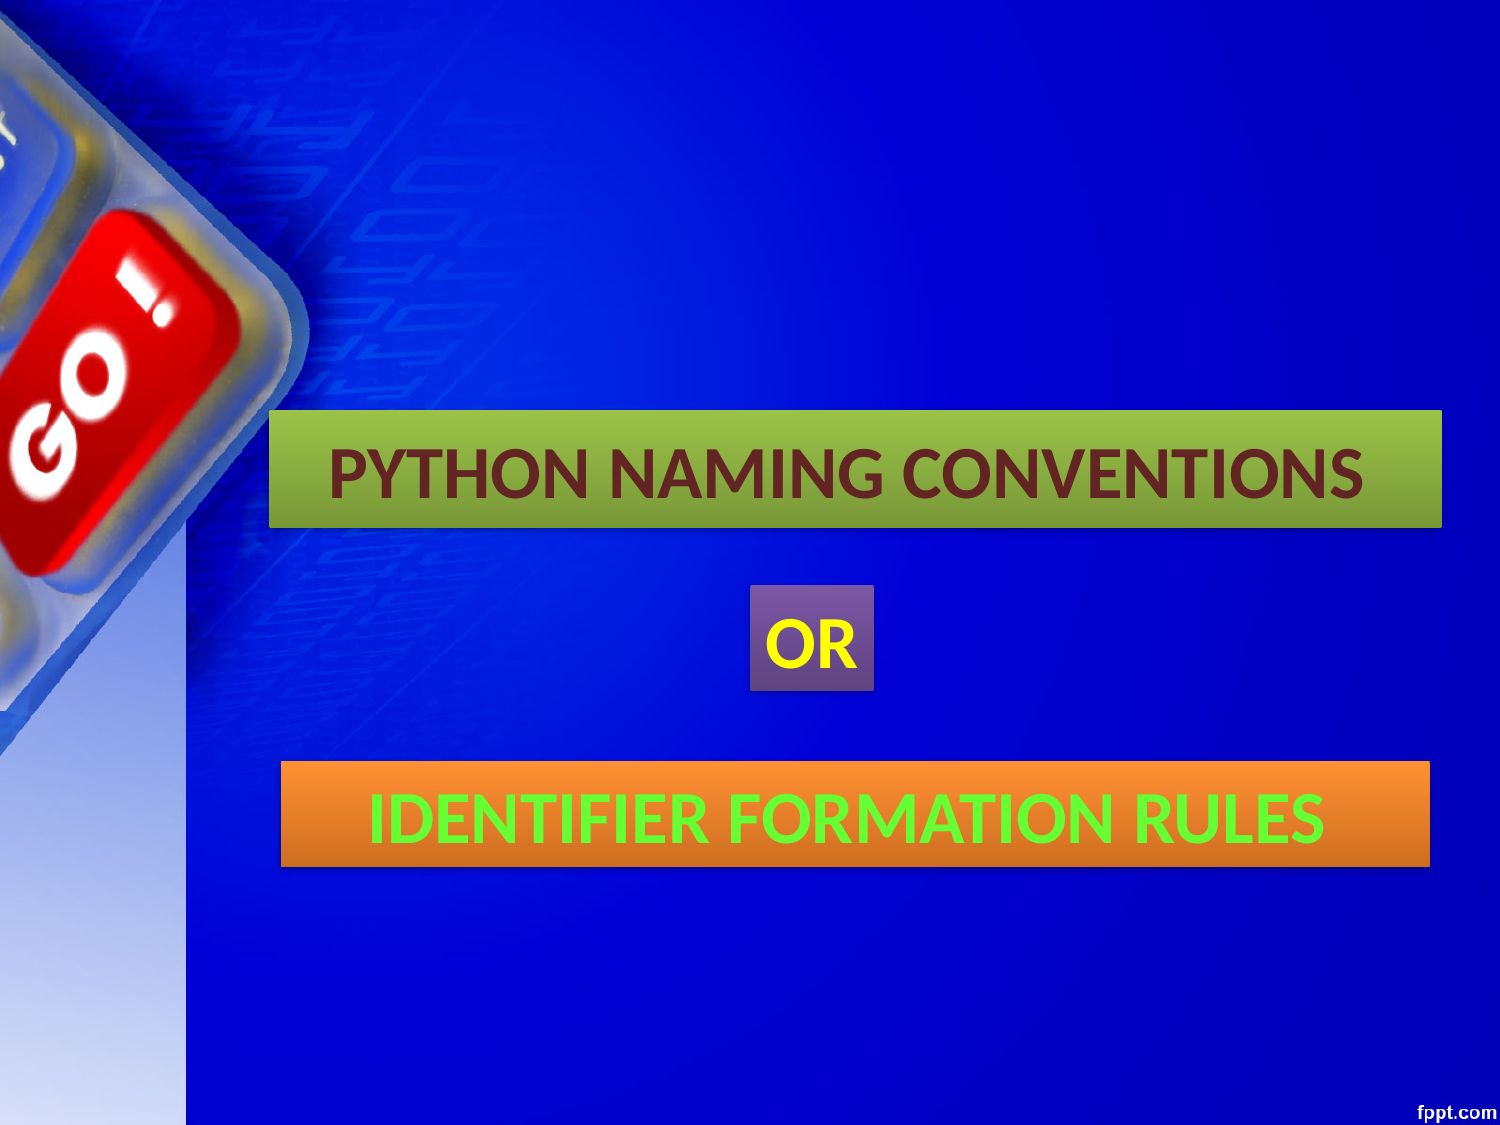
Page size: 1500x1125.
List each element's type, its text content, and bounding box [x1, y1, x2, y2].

title PYTHON NAMING CONVENTIONS [269, 410, 1442, 528]
text_box IDENTIFIER FORMATION RULES [281, 761, 1430, 867]
text_box OR [750, 585, 874, 691]
picture [0, 0, 1500, 1125]
